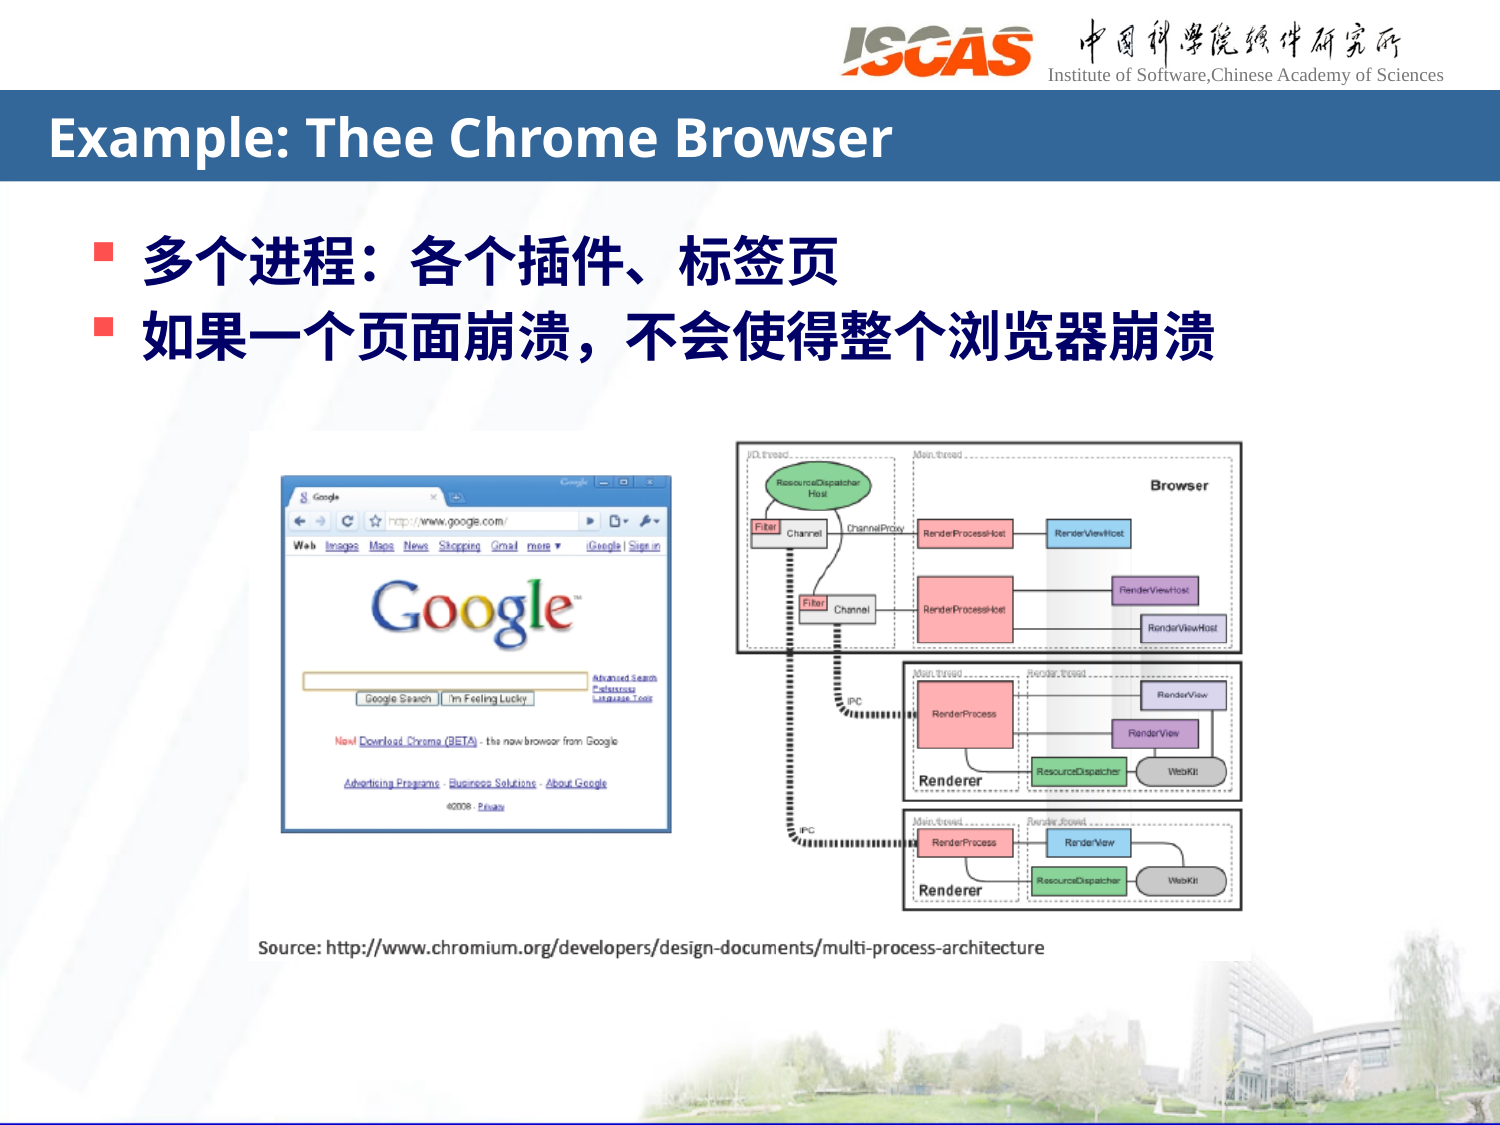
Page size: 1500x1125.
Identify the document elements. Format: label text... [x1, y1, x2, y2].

list 多个进程：各个插件、标签页 如果一个页面崩溃，不会使得整个浏览器崩溃 [73, 219, 1427, 1024]
title Example: Thee Chrome Browser [0, 89, 1500, 182]
picture [1077, 15, 1402, 71]
picture [837, 18, 1045, 87]
picture [0, 182, 1500, 1125]
